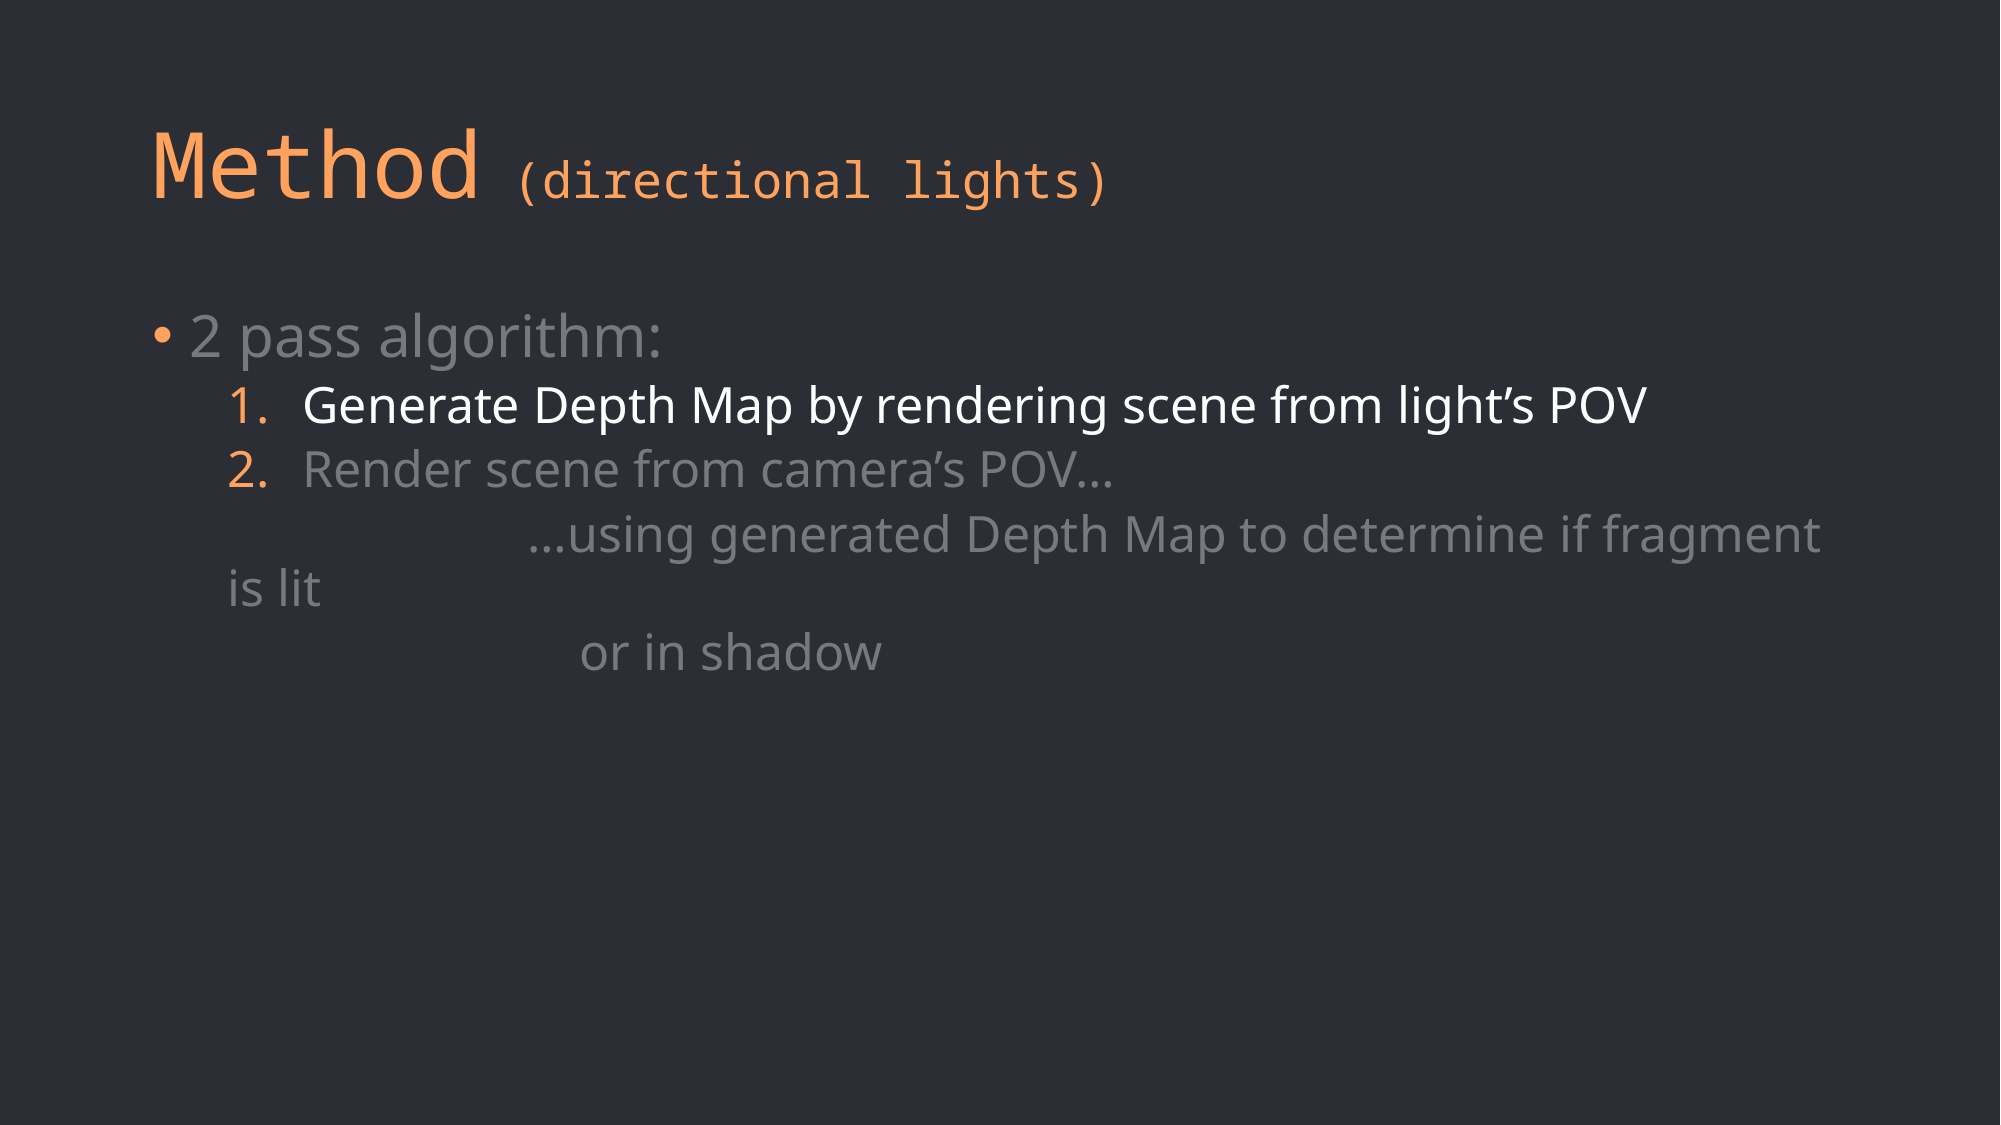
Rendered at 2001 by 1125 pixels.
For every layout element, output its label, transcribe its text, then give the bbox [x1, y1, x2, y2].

list 2 pass algorithm: Generate Depth Map by rendering scene from light’s POV Render scene from camera’s POV… …using generated Depth Map to determine if fragment is lit or in shadow [137, 299, 1863, 1014]
title Method (directional lights) [137, 59, 1863, 278]
